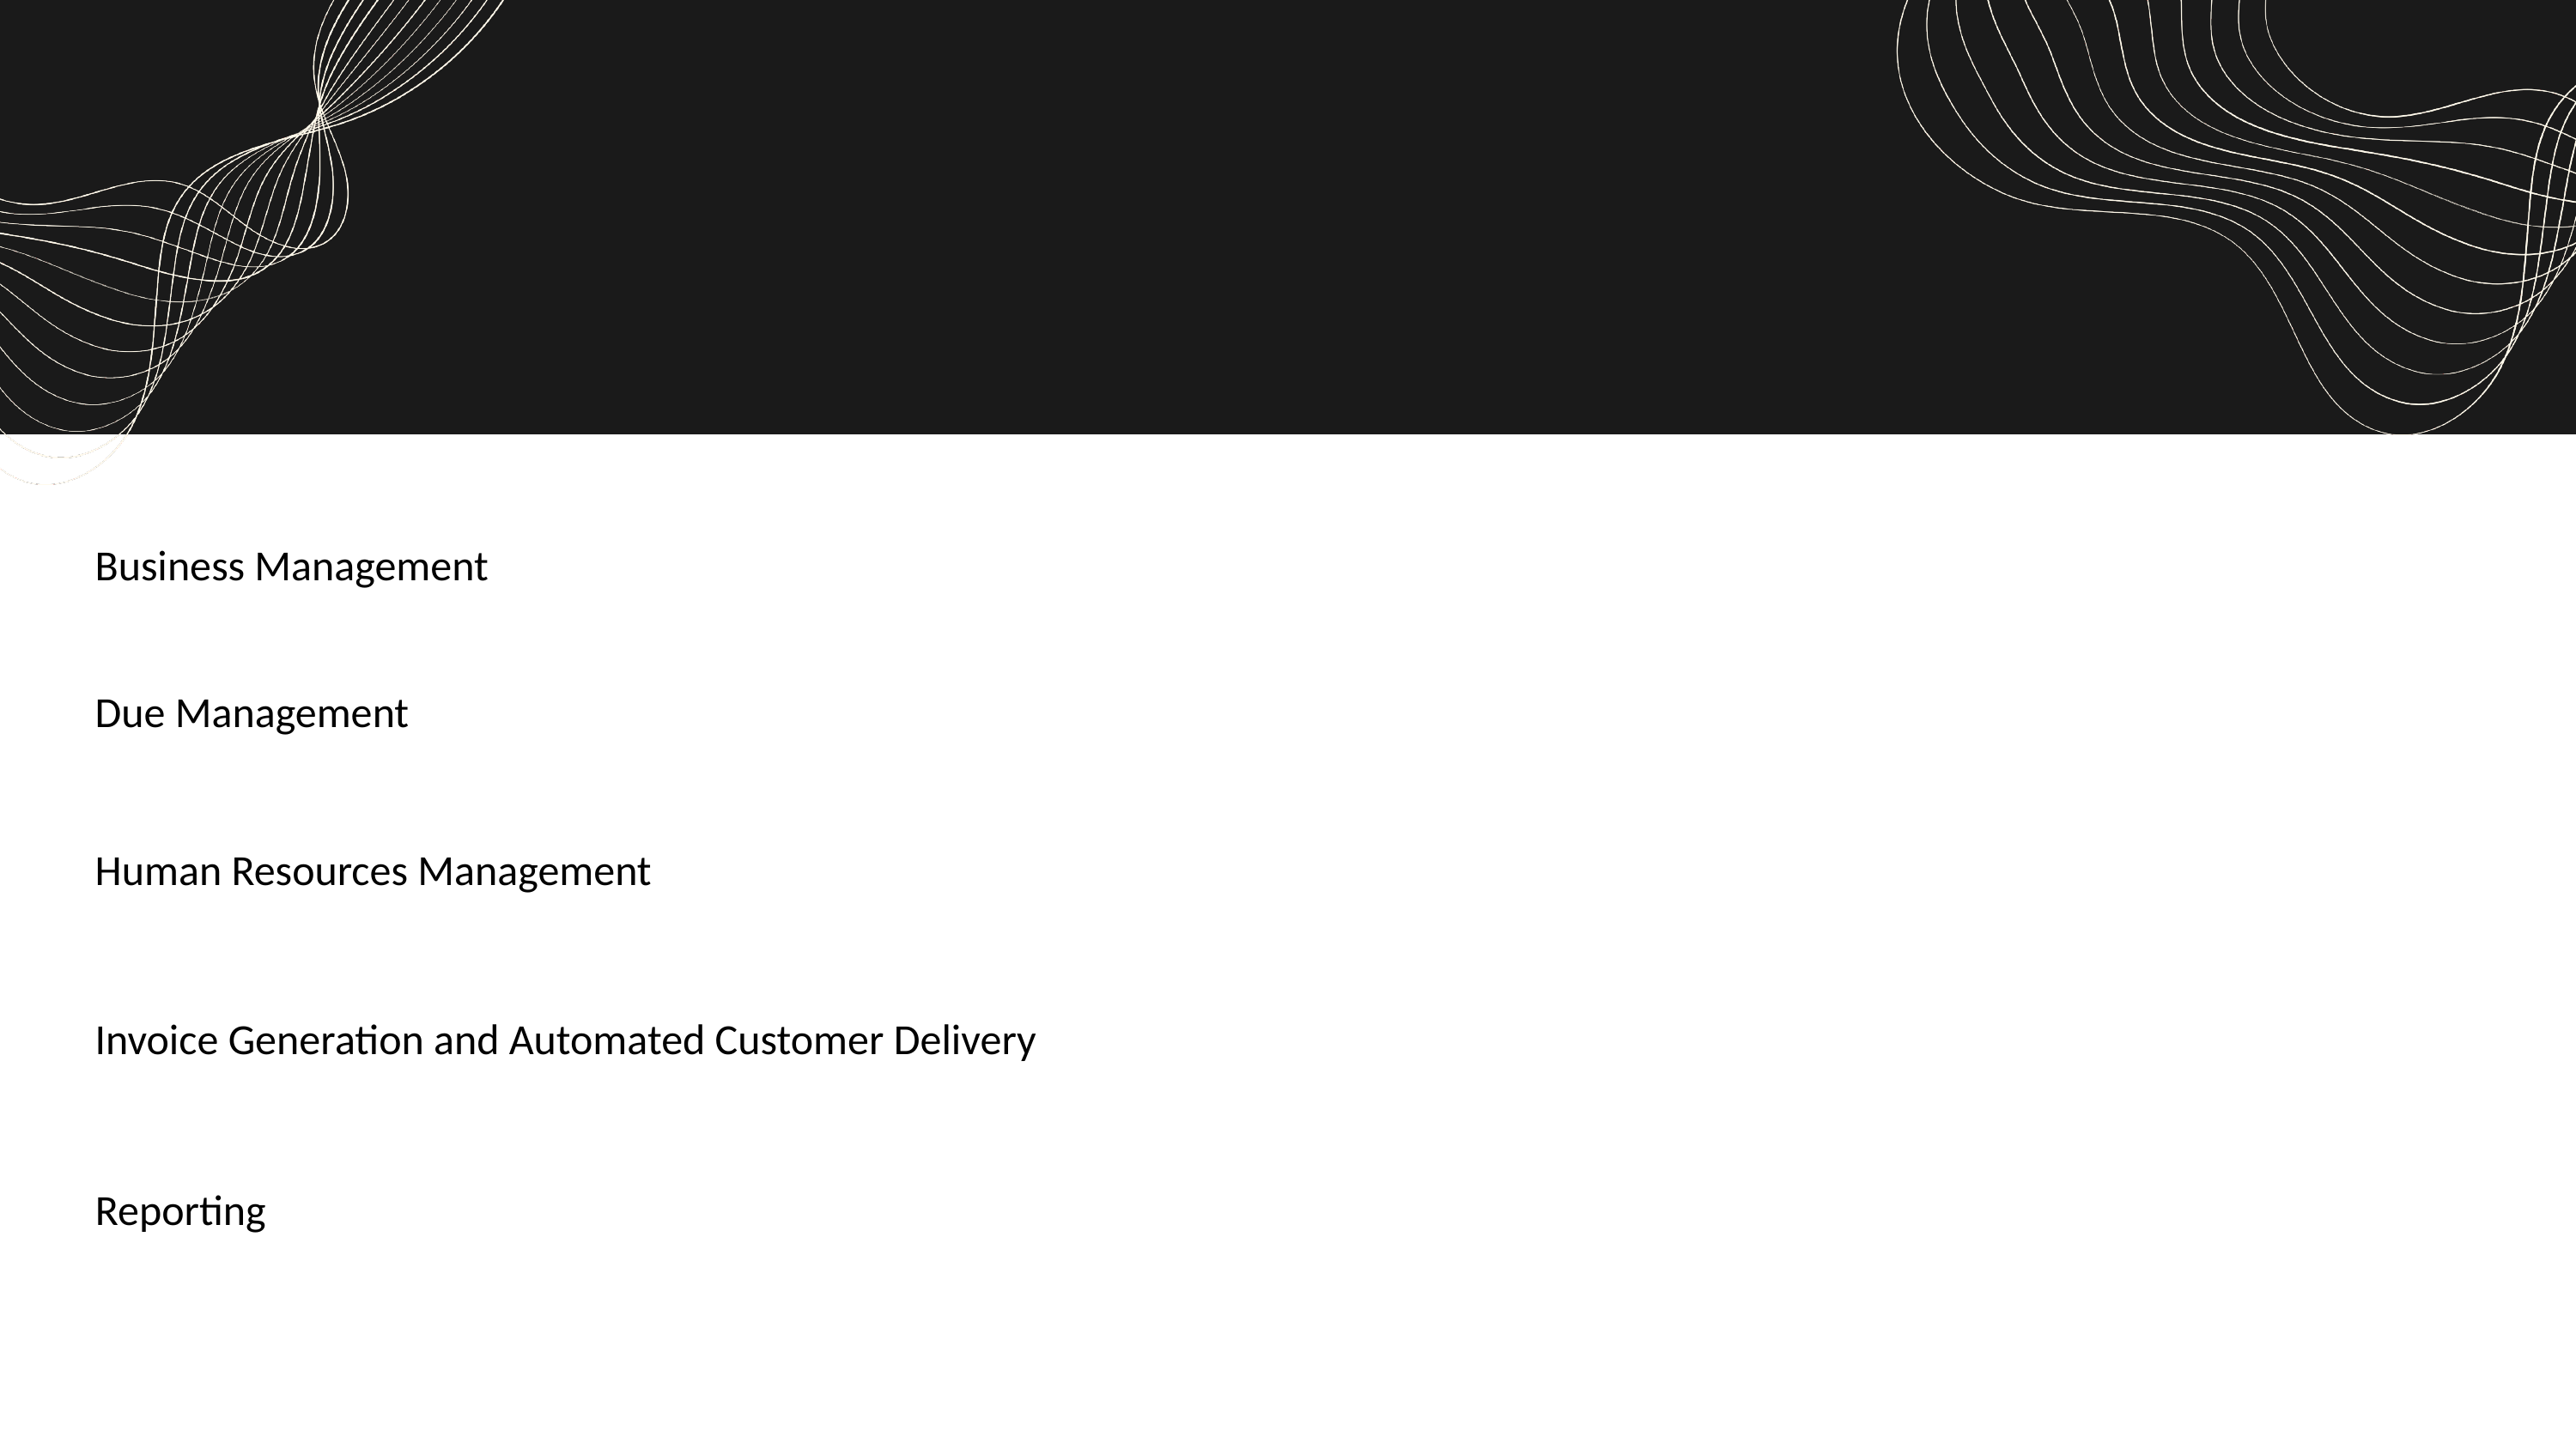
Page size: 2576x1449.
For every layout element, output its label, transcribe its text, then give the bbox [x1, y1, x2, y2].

text_box Business Management [82, 530, 1768, 596]
text_box Human Resources Management [82, 835, 1768, 900]
text_box [0, 445, 544, 485]
text_box Due Management [82, 677, 1768, 743]
text_box Reporting [82, 1175, 1768, 1240]
text_box Invoice Generation and Automated Customer Delivery [82, 1005, 1768, 1070]
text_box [0, 0, 2576, 435]
